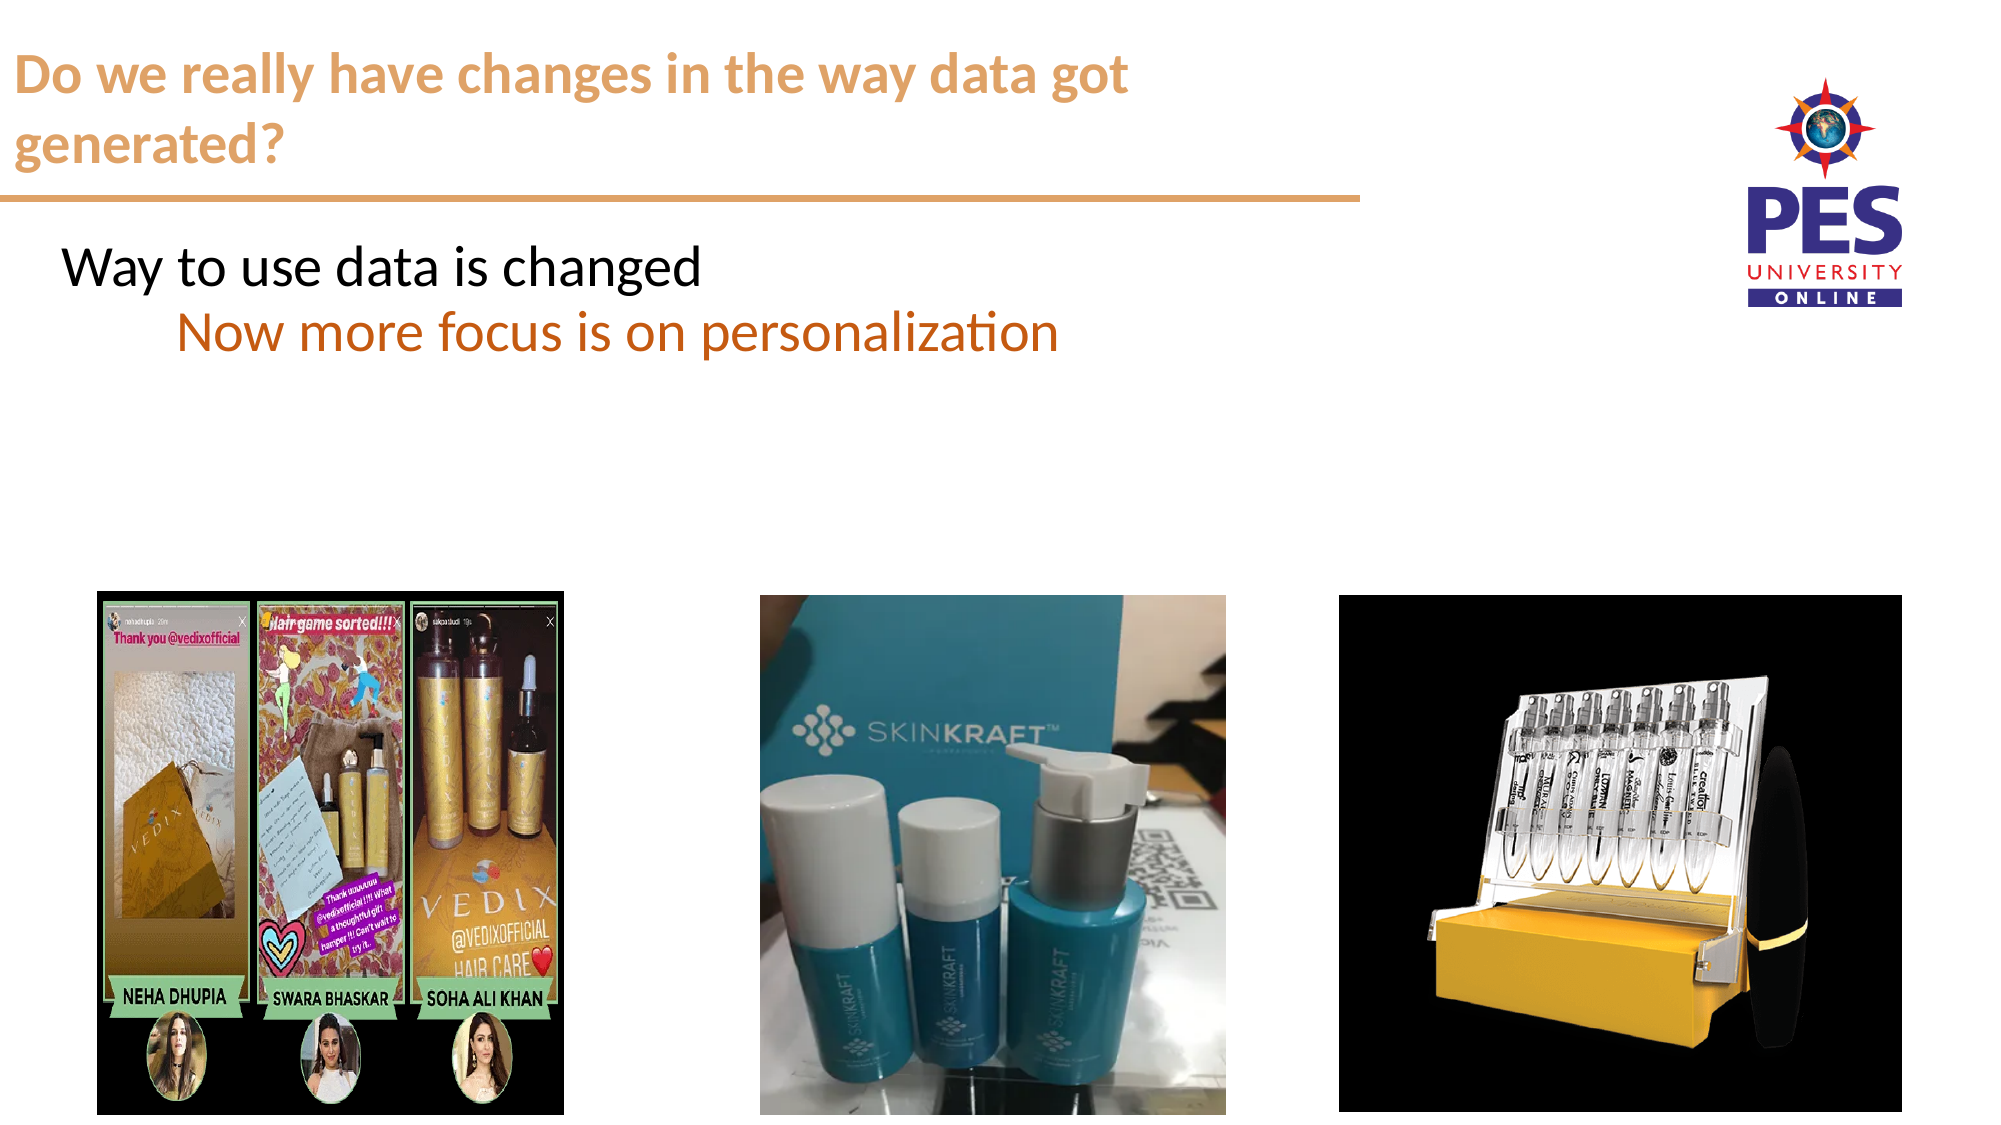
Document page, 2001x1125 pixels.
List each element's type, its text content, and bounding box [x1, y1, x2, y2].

picture [1339, 595, 1902, 1112]
text_box Do we really have changes in the way data got generated? [0, 28, 1362, 183]
text_box Now more focus is on personalization [160, 285, 1076, 371]
picture [97, 591, 564, 1115]
picture [1748, 76, 1902, 307]
picture [760, 595, 1226, 1115]
text_box Way to use data is changed [46, 220, 719, 306]
